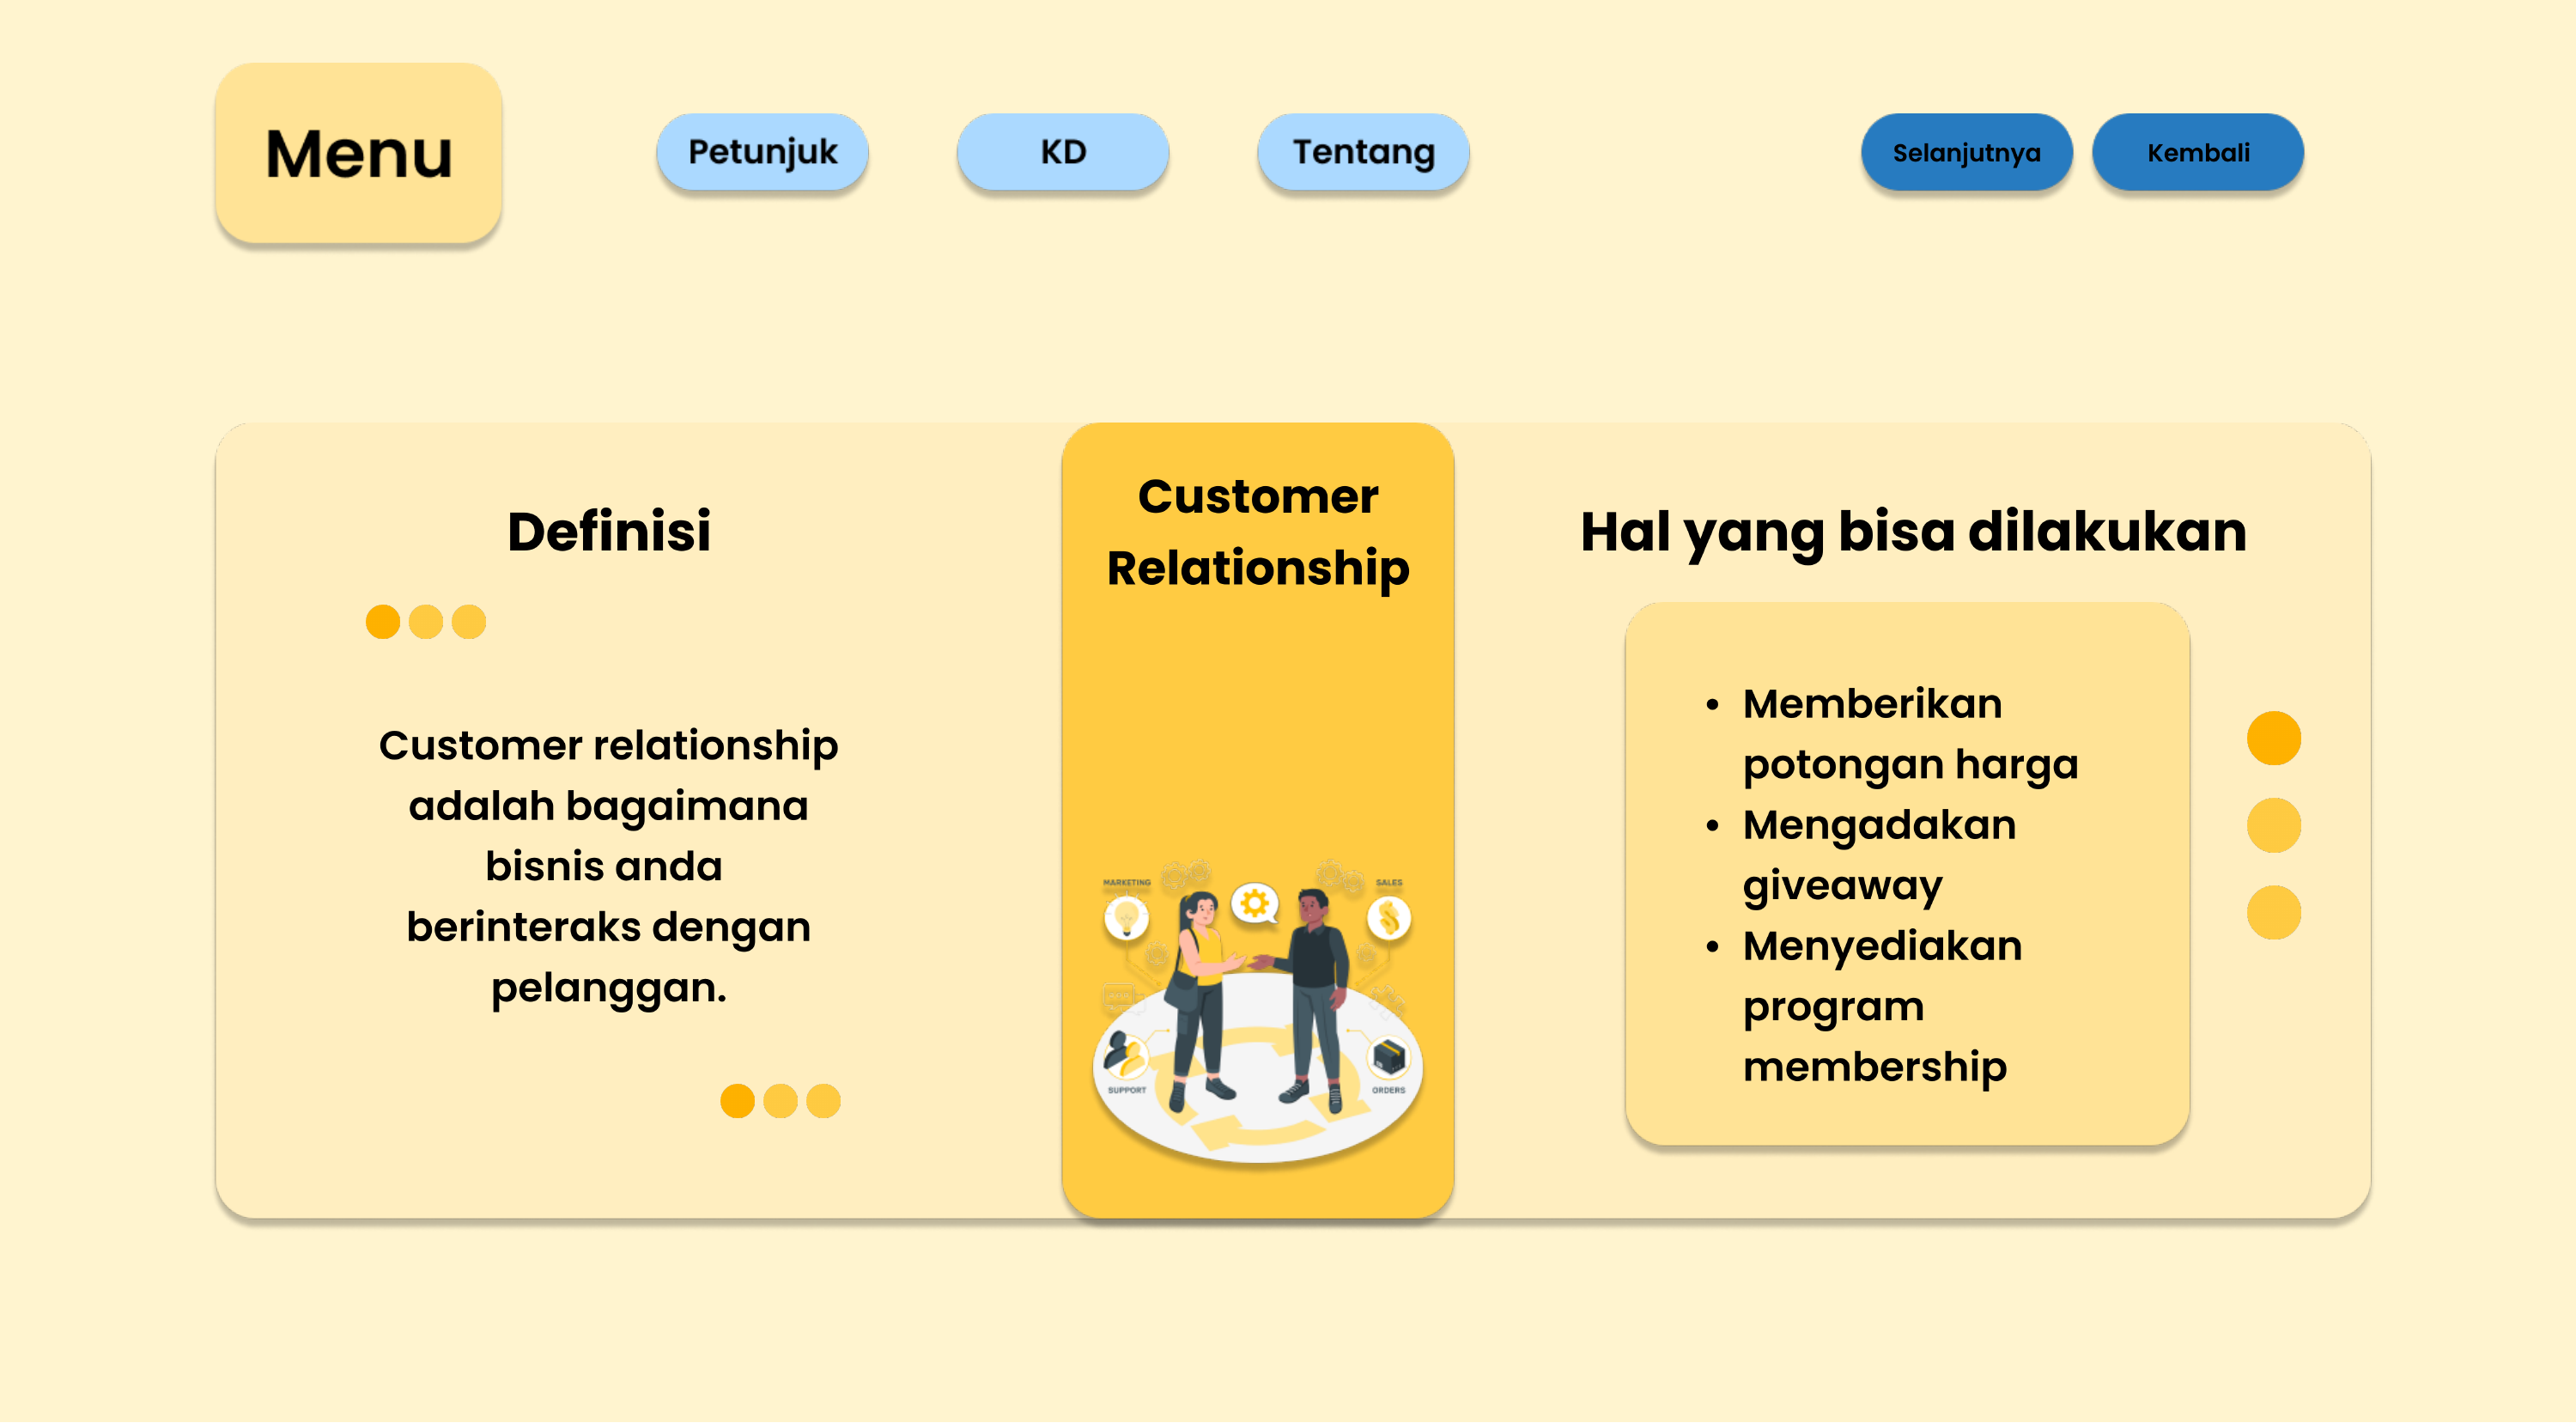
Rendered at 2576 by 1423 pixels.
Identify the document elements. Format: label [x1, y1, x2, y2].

picture [210, 423, 2377, 1232]
picture [210, 63, 507, 257]
picture [952, 113, 1175, 204]
picture [652, 113, 874, 204]
picture [1856, 113, 2079, 204]
picture [1253, 113, 1475, 204]
picture [2087, 113, 2310, 204]
